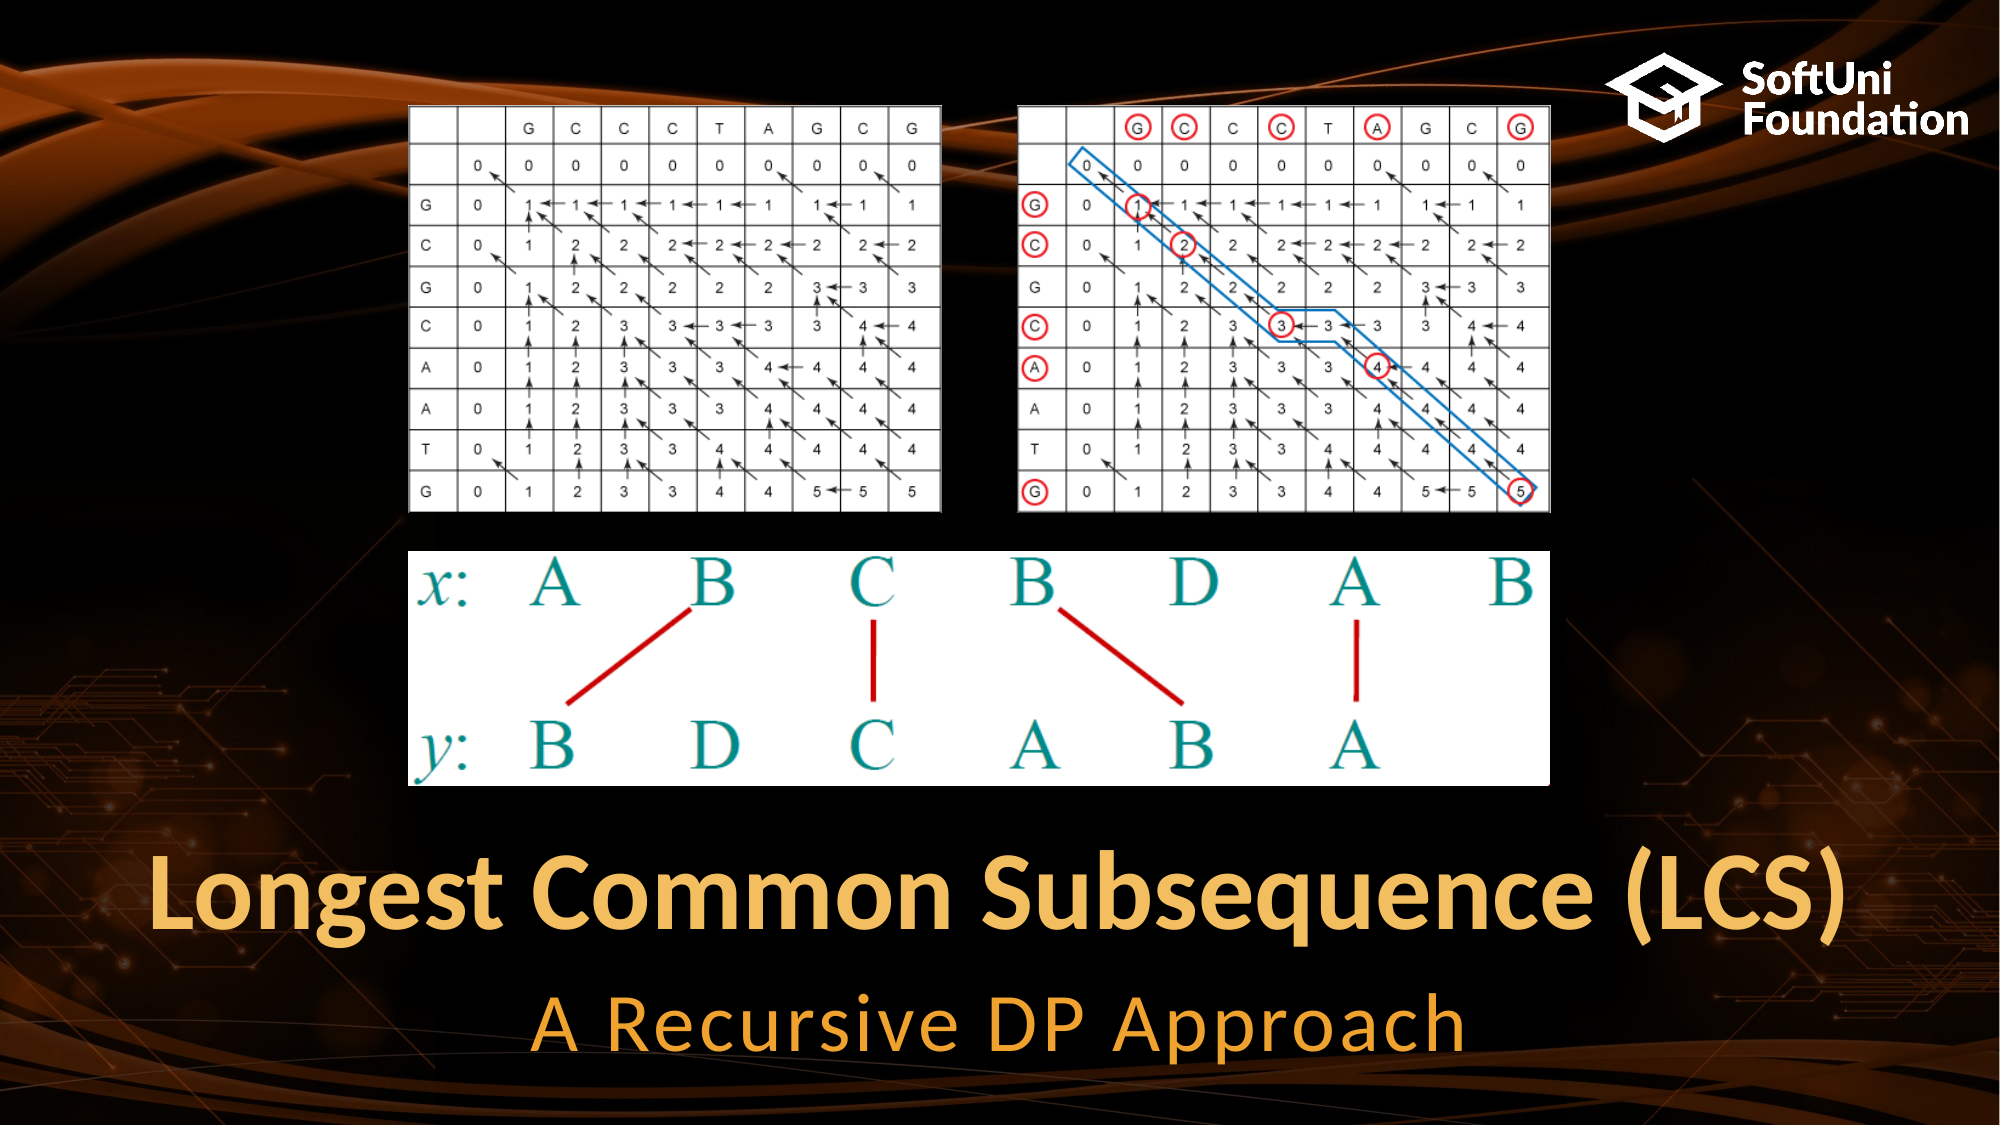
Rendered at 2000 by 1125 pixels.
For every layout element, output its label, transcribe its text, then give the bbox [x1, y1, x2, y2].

text_box Longest Common Subsequence (LCS) [112, 825, 1888, 956]
picture [0, 0, 2000, 1125]
text_box A Recursive DP Approach [112, 956, 1888, 1075]
